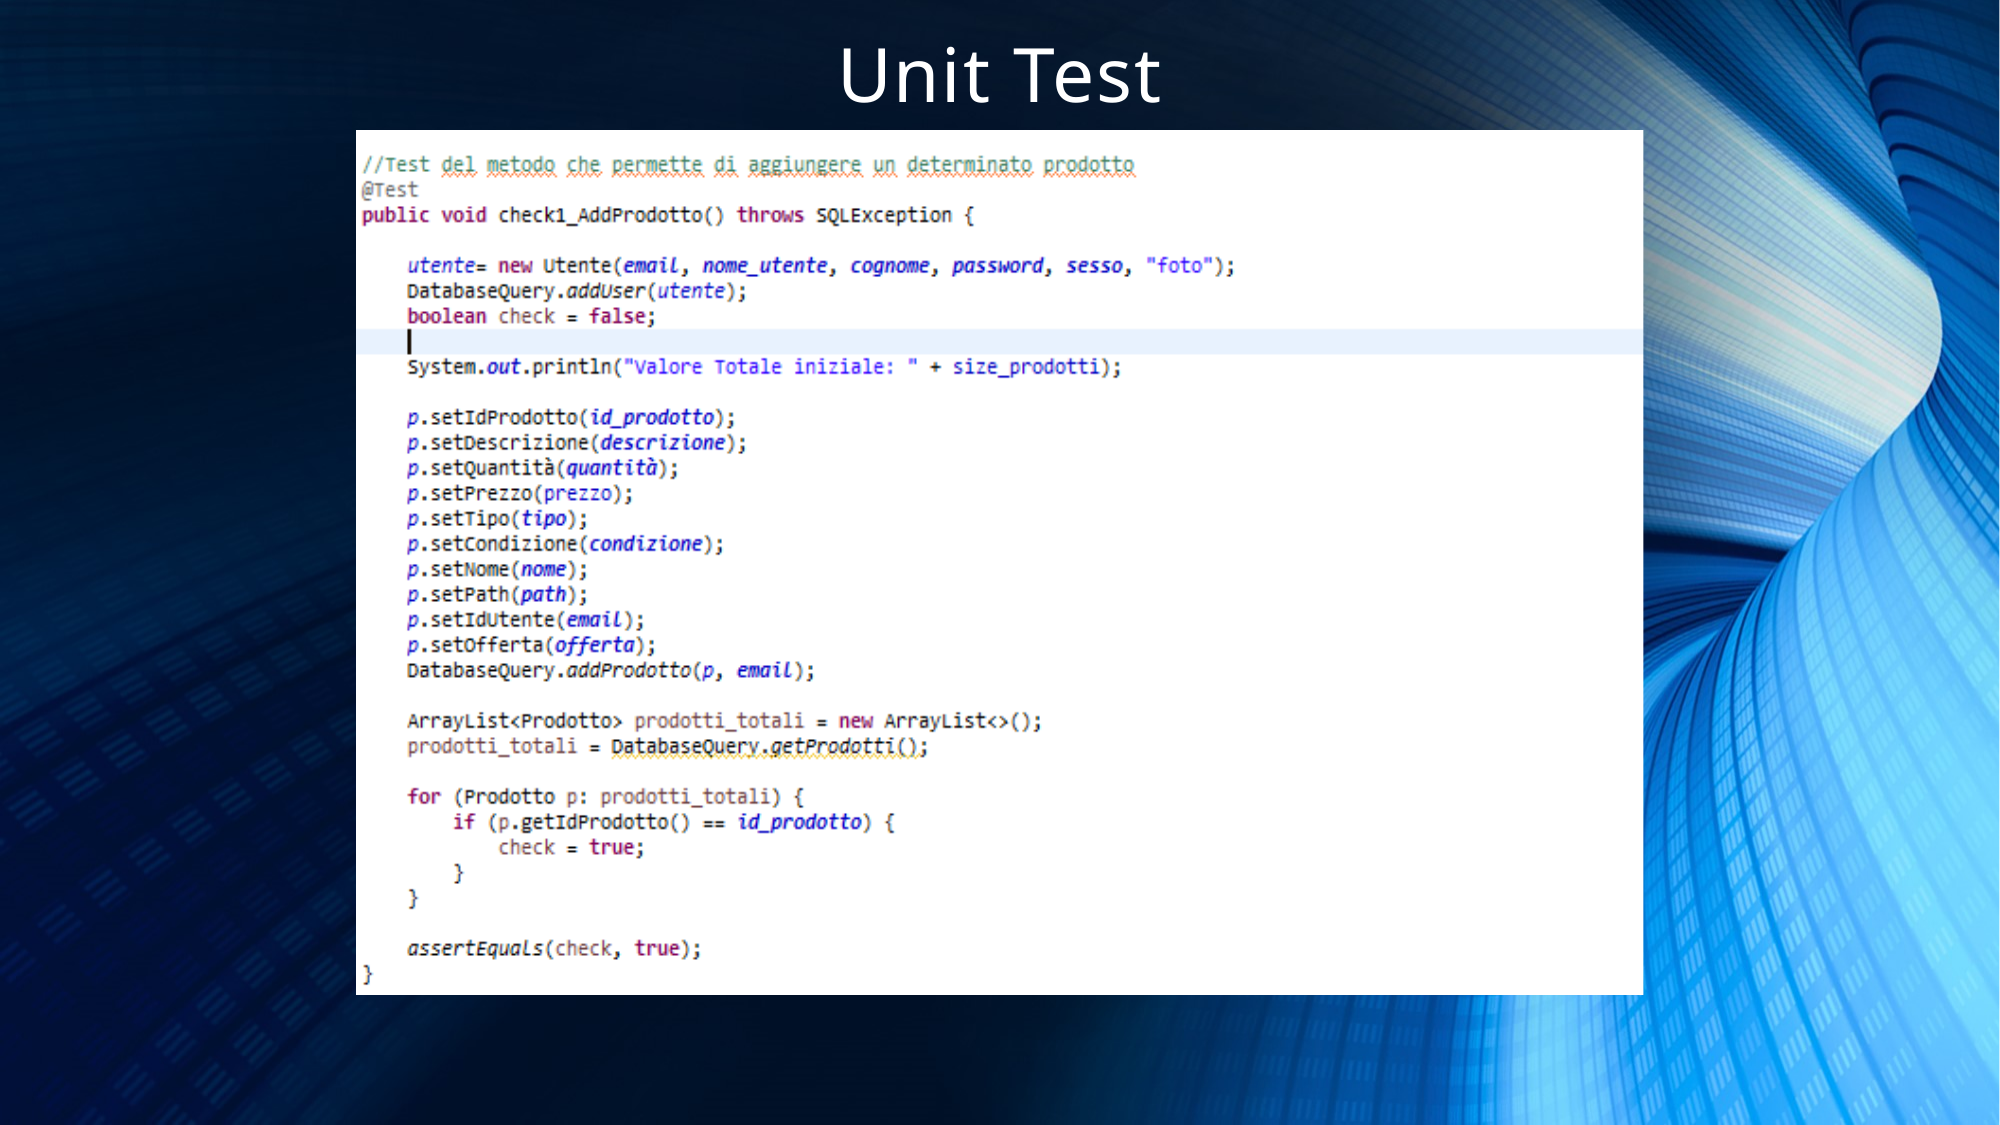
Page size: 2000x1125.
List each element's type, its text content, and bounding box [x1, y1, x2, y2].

text_box Unit Test [249, 30, 1750, 130]
picture [0, 0, 2000, 1125]
